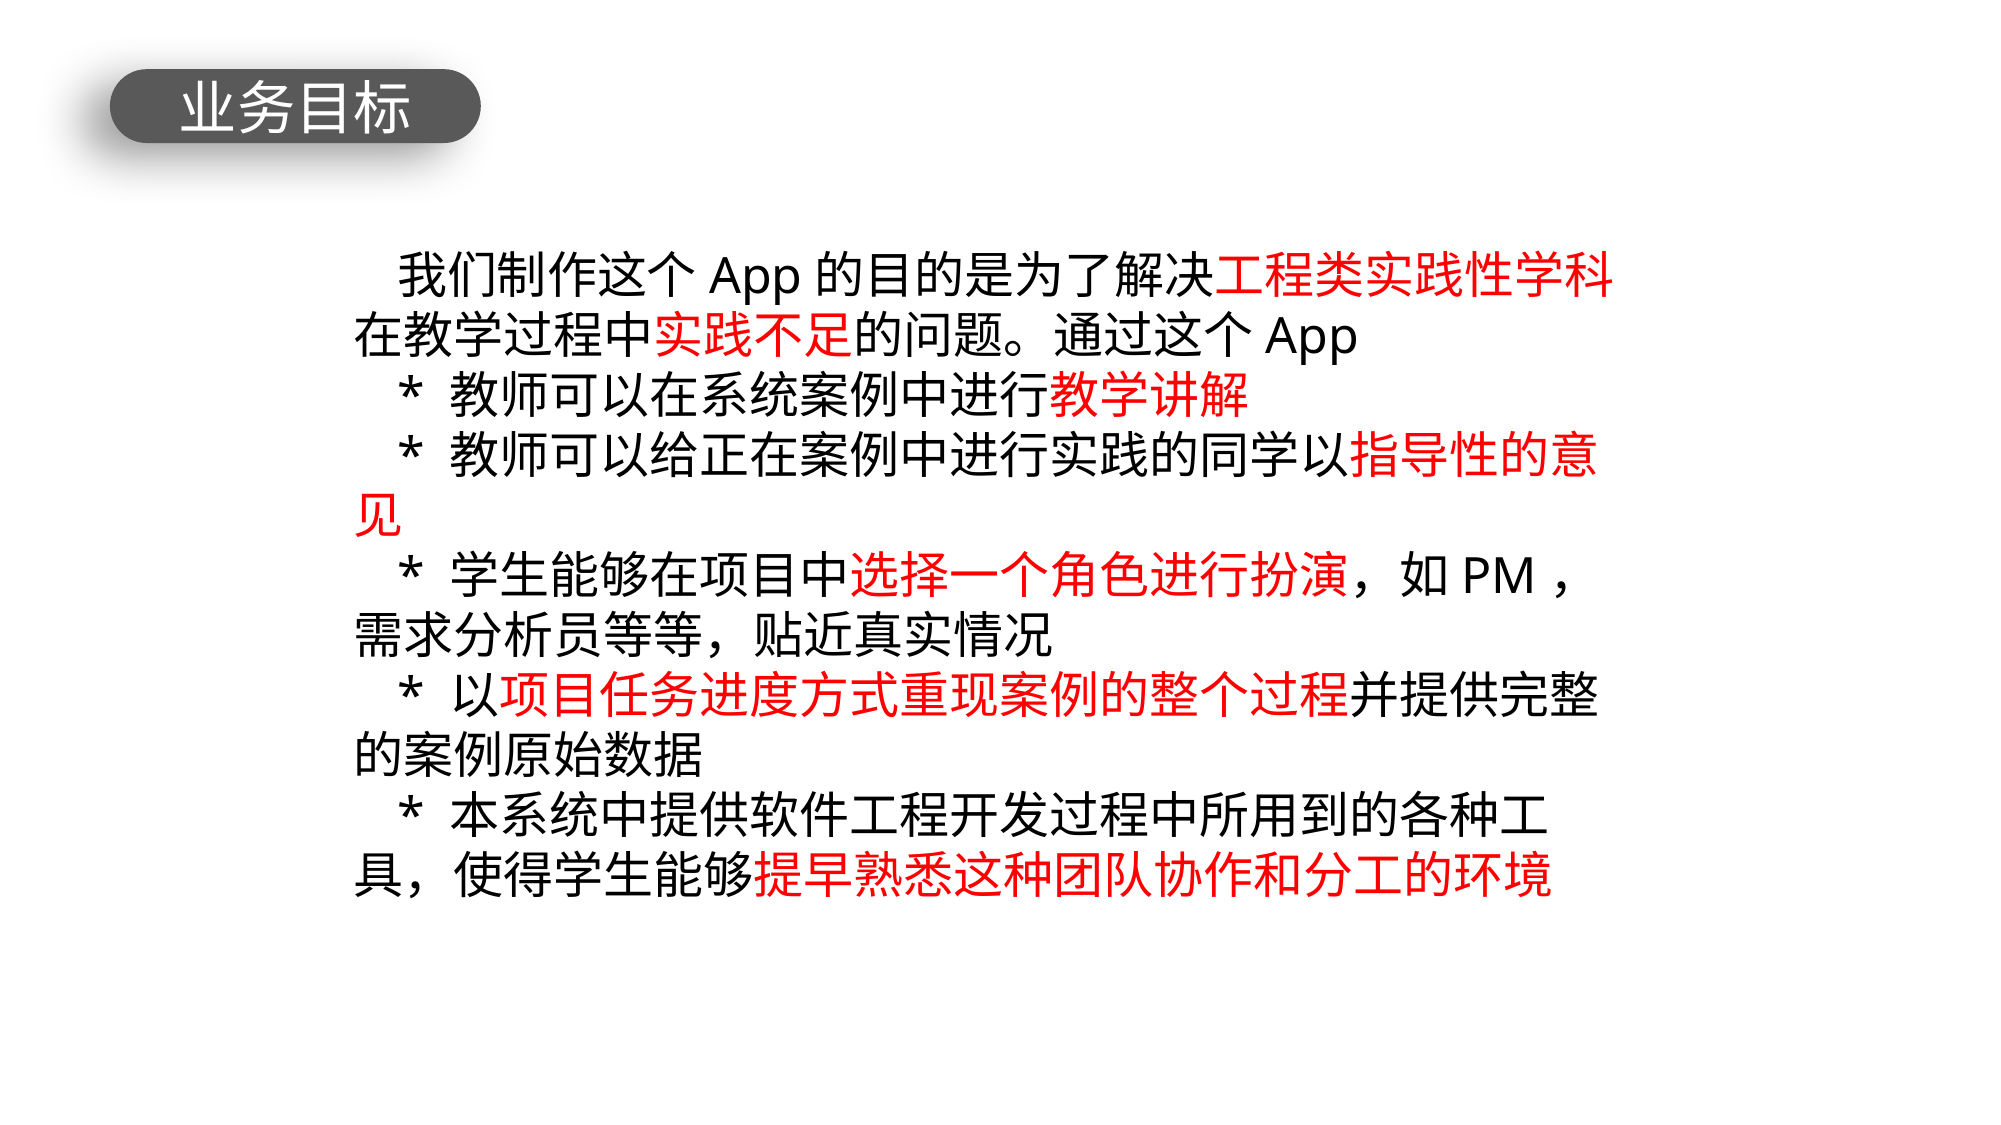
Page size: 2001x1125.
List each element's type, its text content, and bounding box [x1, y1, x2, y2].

text_box 业务目标 [109, 69, 481, 144]
text_box 我们制作这个App的目的是为了解决工程类实践性学科在教学过程中实践不足的问题。通过这个App * 教师可以在系统案例中进行教学讲解 * 教师可以给正在案例中进行实践的同学以指导性的意见 * 学生能够在项目中选择一个角色进行扮演，如PM，需求分析员等等，贴近真实情况 * 以项目任务进度方式重现案例的整个过程并提供完整的案例原始数据 * 本系统中提供软件工程开发过程中所用到的各种工具，使得学生能够提早熟悉这种团队协作和分工的环境 [338, 235, 1638, 911]
